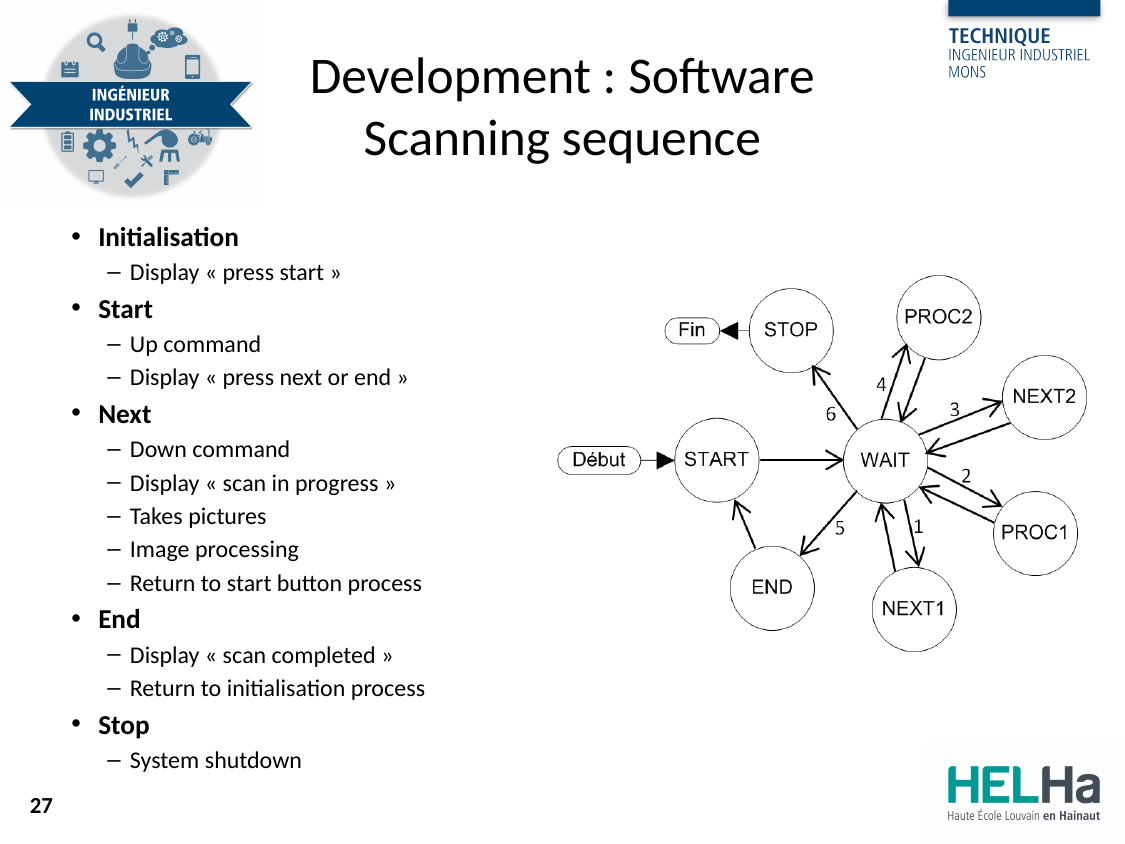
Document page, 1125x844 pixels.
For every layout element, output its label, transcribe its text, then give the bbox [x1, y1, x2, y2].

picture [947, 5, 1101, 100]
list Initialisation Display « press start » Start Up command Display « press next or end » Next Down command Display « scan in progress » Takes pictures Image processing Return to start button process End Display « scan completed » Return to initialisation process Stop System shutdown [56, 211, 548, 782]
title Development : Software Scanning sequence [56, 33, 1069, 175]
picture [554, 271, 1099, 657]
picture [923, 741, 1125, 844]
slide_number 27 [14, 782, 111, 827]
picture [0, 0, 262, 209]
